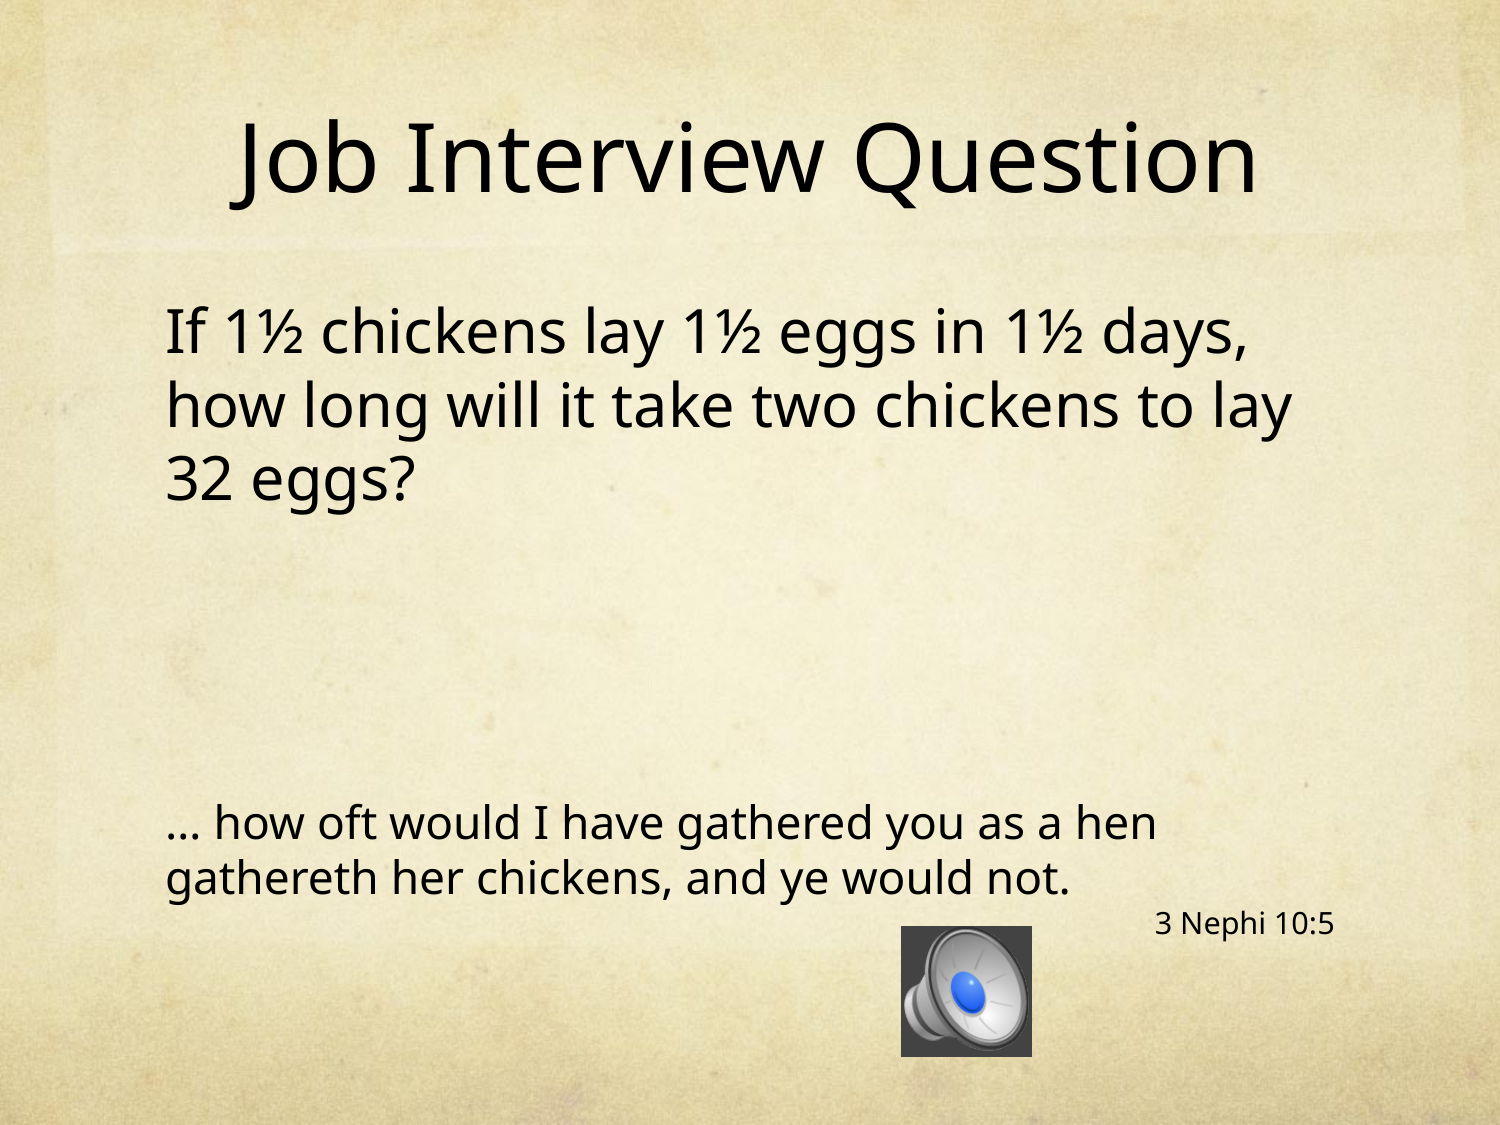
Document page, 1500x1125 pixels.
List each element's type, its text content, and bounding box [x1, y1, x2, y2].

list If 1½ chickens lay 1½ eggs in 1½ days, how long will it take two chickens to lay 32 eggs? … how oft would I have gathered you as a hen gathereth her chickens, and ye would not. 3 Nephi 10:5 [150, 284, 1350, 950]
picture [0, 0, 1500, 1125]
title Job Interview Question [150, 82, 1350, 225]
